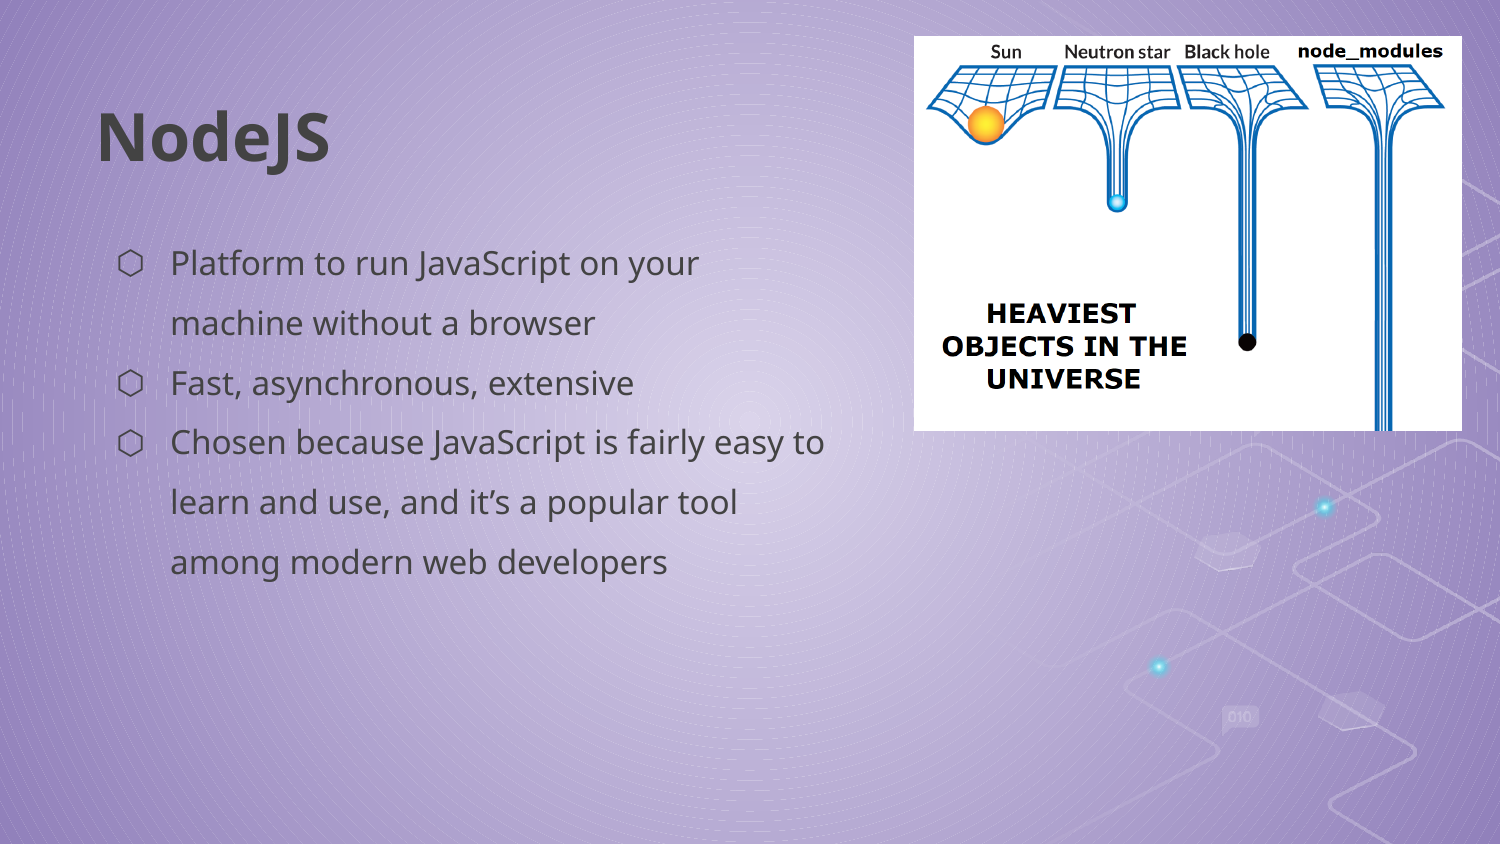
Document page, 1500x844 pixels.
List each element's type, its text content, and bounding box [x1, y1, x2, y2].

title NodeJS [95, 33, 1082, 175]
list Platform to run JavaScript on your machine without a browser Fast, asynchronous, extensive Chosen because JavaScript is fairly easy to learn and use, and it’s a popular tool among modern web developers [95, 221, 836, 741]
picture [0, 0, 1500, 844]
